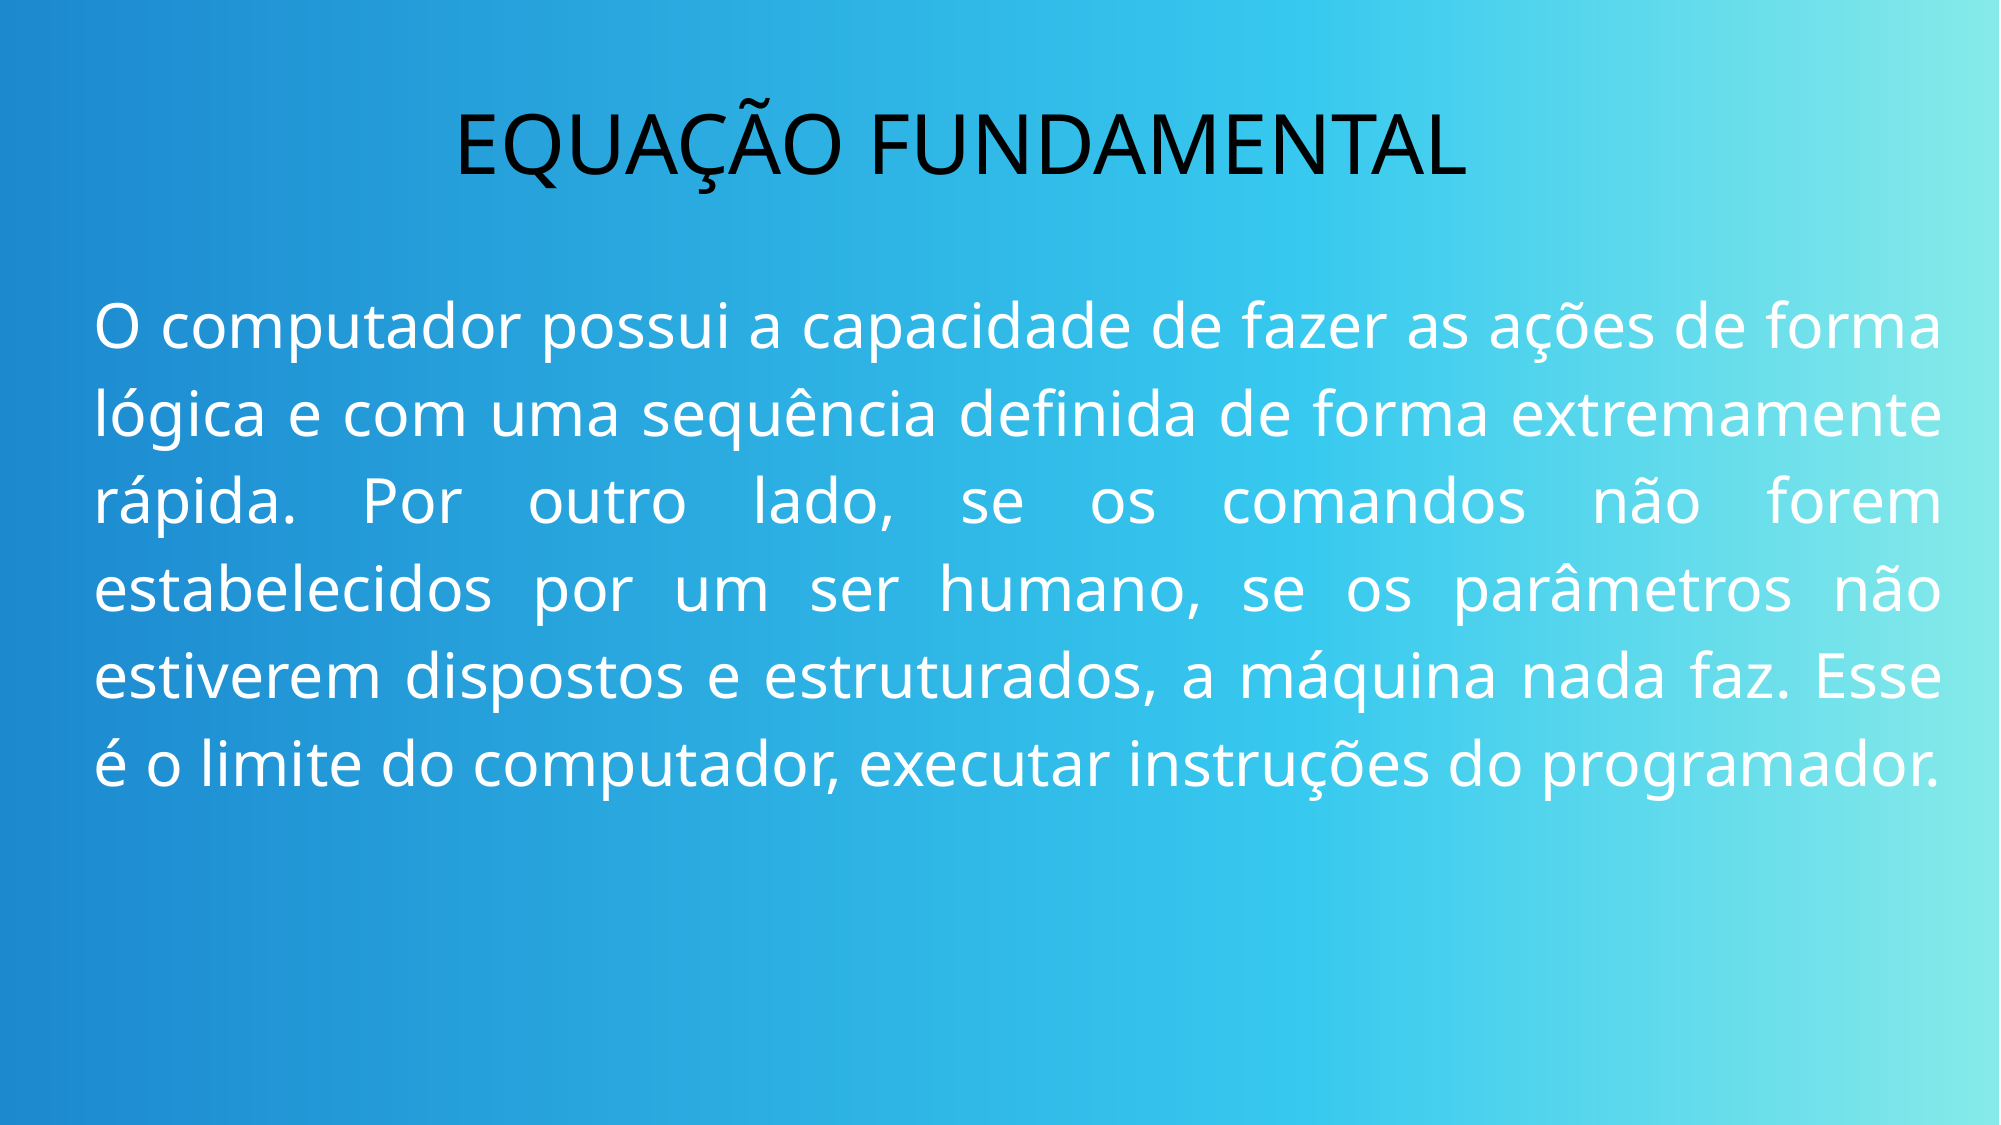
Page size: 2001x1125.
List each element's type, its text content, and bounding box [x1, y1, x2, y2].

text_box EQUAÇÃO FUNDAMENTAL [35, 74, 1888, 191]
text_box O computador possui a capacidade de fazer as ações de forma lógica e com uma sequência definida de forma extremamente rápida. Por outro lado, se os comandos não forem estabelecidos por um ser humano, se os parâmetros não estiverem dispostos e estruturados, a máquina nada faz. Esse é o limite do computador, executar instruções do programador. [93, 273, 1946, 799]
text_box [0, 0, 1999, 1125]
